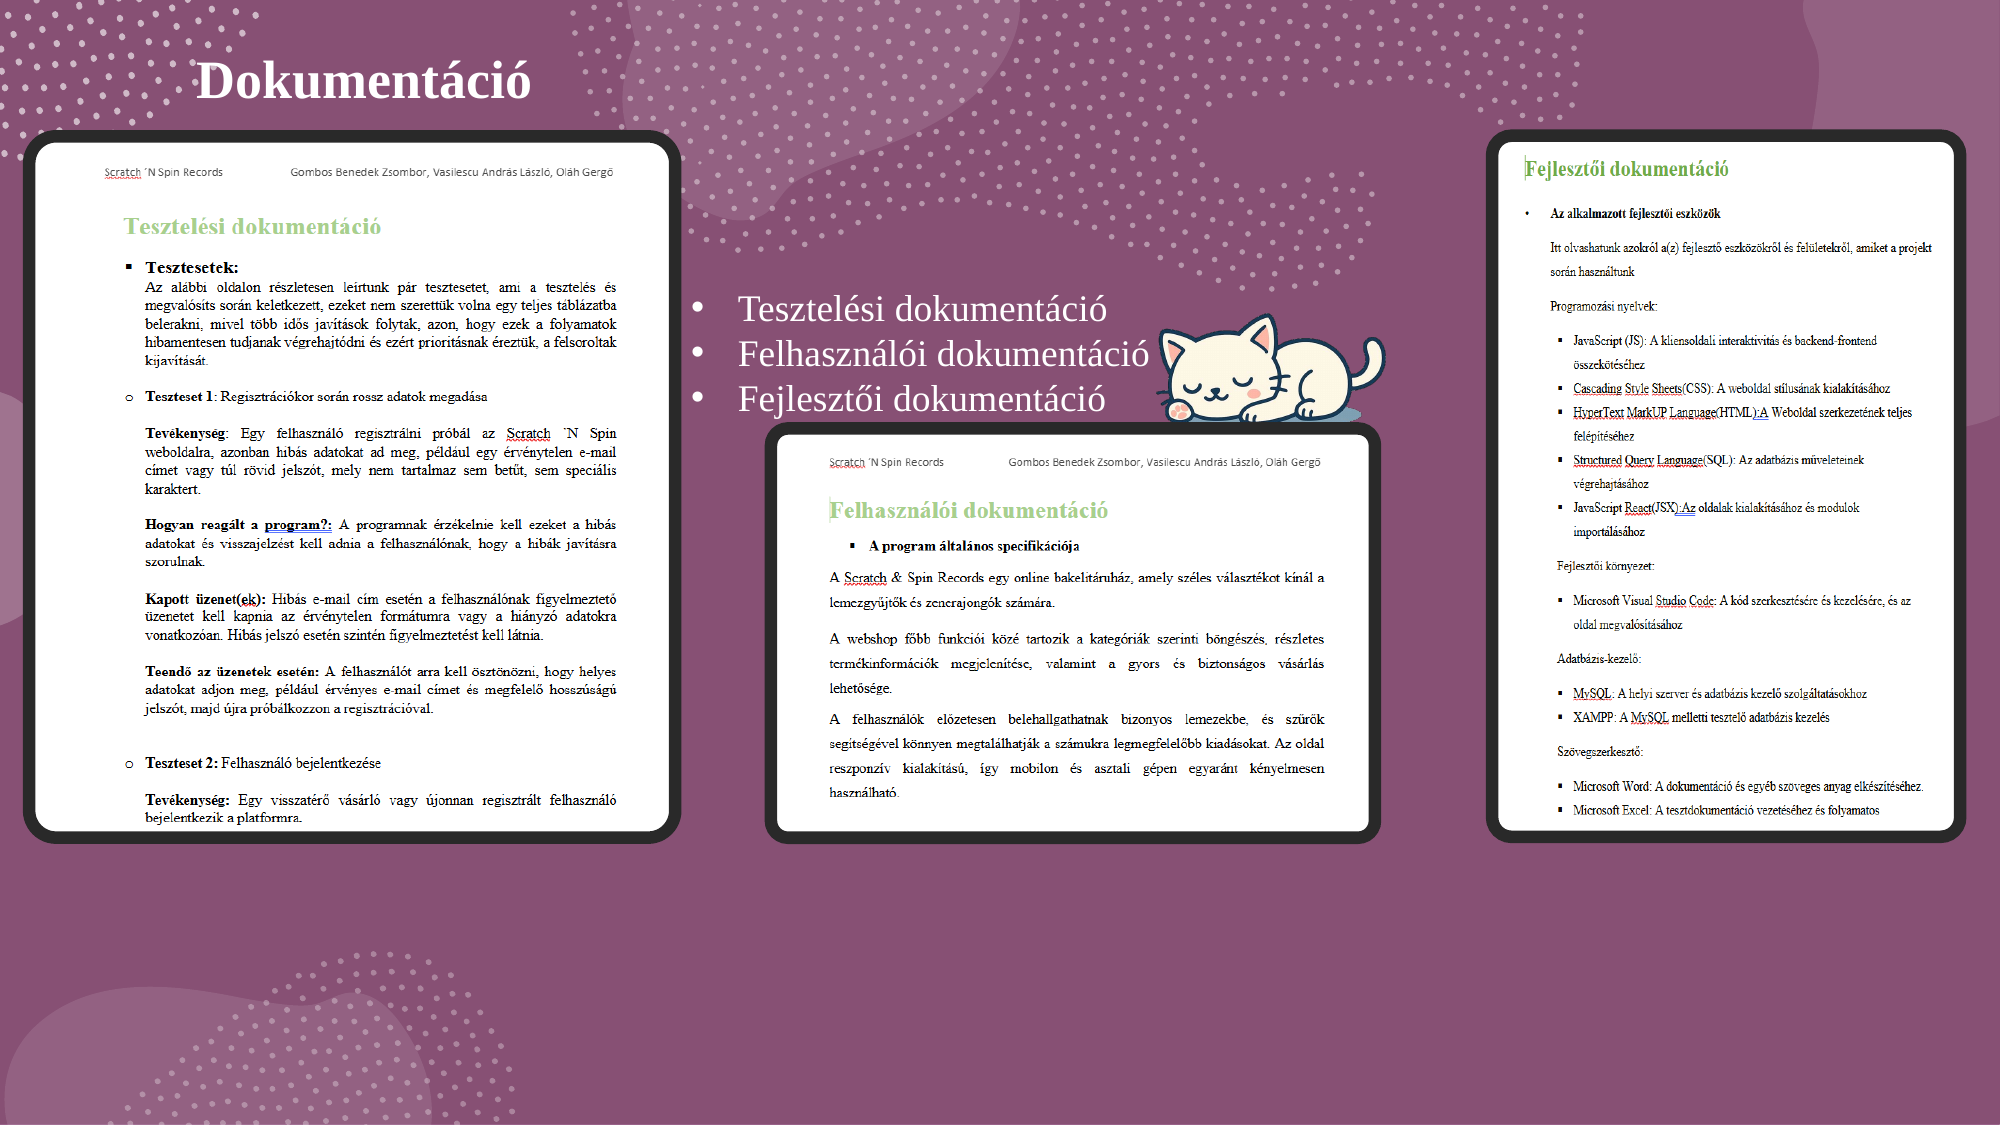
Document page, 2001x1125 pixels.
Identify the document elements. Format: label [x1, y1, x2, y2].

list [1491, 135, 1961, 838]
picture [28, 135, 676, 839]
picture [770, 312, 1387, 839]
text_box [0, 0, 2000, 1125]
